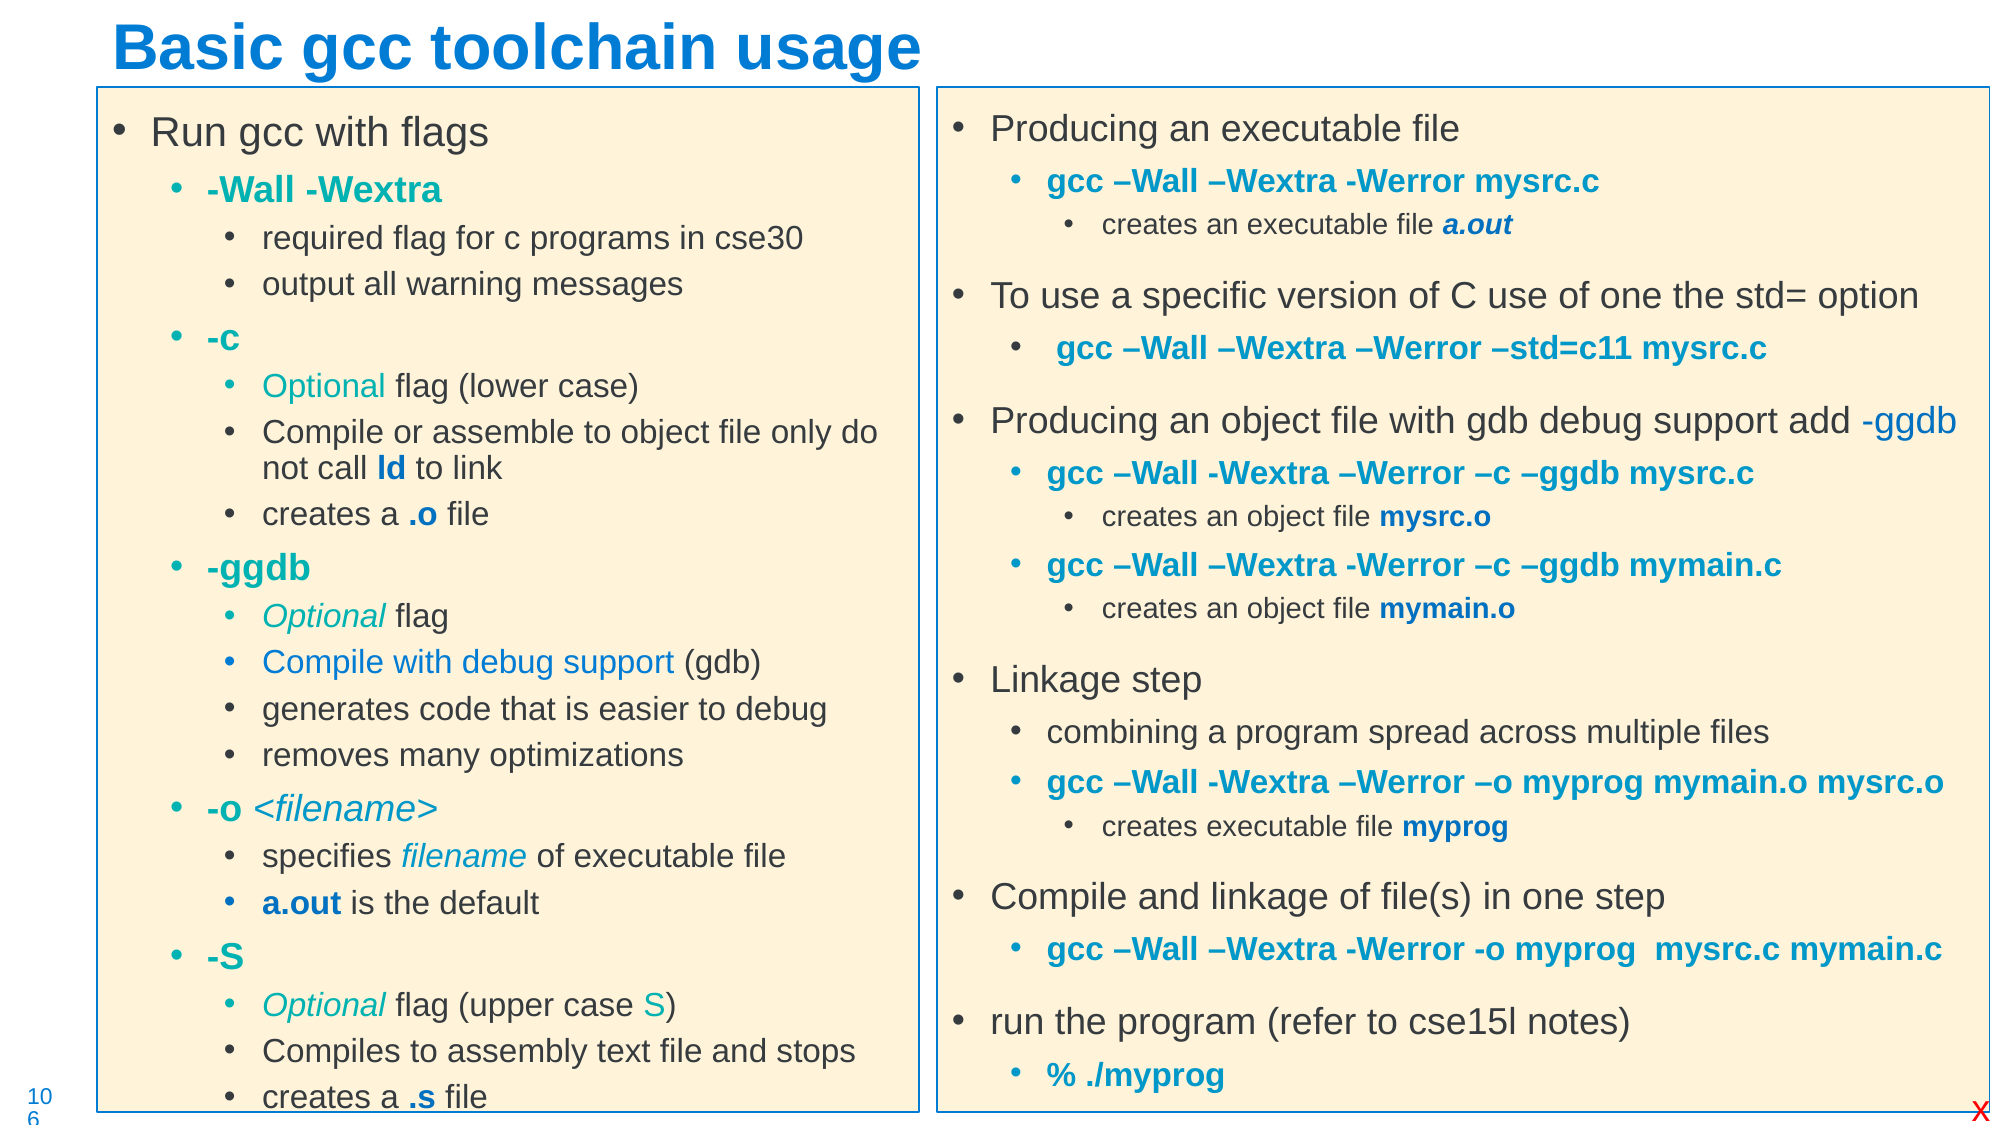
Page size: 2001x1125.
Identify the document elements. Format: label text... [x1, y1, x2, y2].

title Basic gcc toolchain usage [97, 21, 1822, 90]
text_box x [1956, 1076, 2000, 1125]
list Producing an executable file gcc –Wall –Wextra -Werror mysrc.c creates an executable file a.out To use a specific version of C use of one the std= option gcc –Wall –Wextra –Werror –std=c11 mysrc.c Producing an object file with gdb debug support add -ggdb gcc –Wall -Wextra –Werror –c –ggdb mysrc.c creates an object file mysrc.o gcc –Wall –Wextra -Werror –c –ggdb mymain.c creates an object file mymain.o Linkage step combining a program spread across multiple files gcc –Wall -Wextra –Werror –o myprog mymain.o mysrc.o creates executable file myprog Compile and linkage of file(s) in one step gcc –Wall –Wextra -Werror -o myprog mysrc.c mymain.c run the program (refer to cse15l notes) % ./myprog [936, 87, 1990, 1113]
list Run gcc with flags -Wall -Wextra required flag for c programs in cse30 output all warning messages -c Optional flag (lower case) Compile or assemble to object file only do not call ld to link creates a .o file -ggdb Optional flag Compile with debug support (gdb) generates code that is easier to debug removes many optimizations -o <filename> specifies filename of executable file a.out is the default -S Optional flag (upper case S) Compiles to assembly text file and stops creates a .s file [97, 90, 919, 1113]
